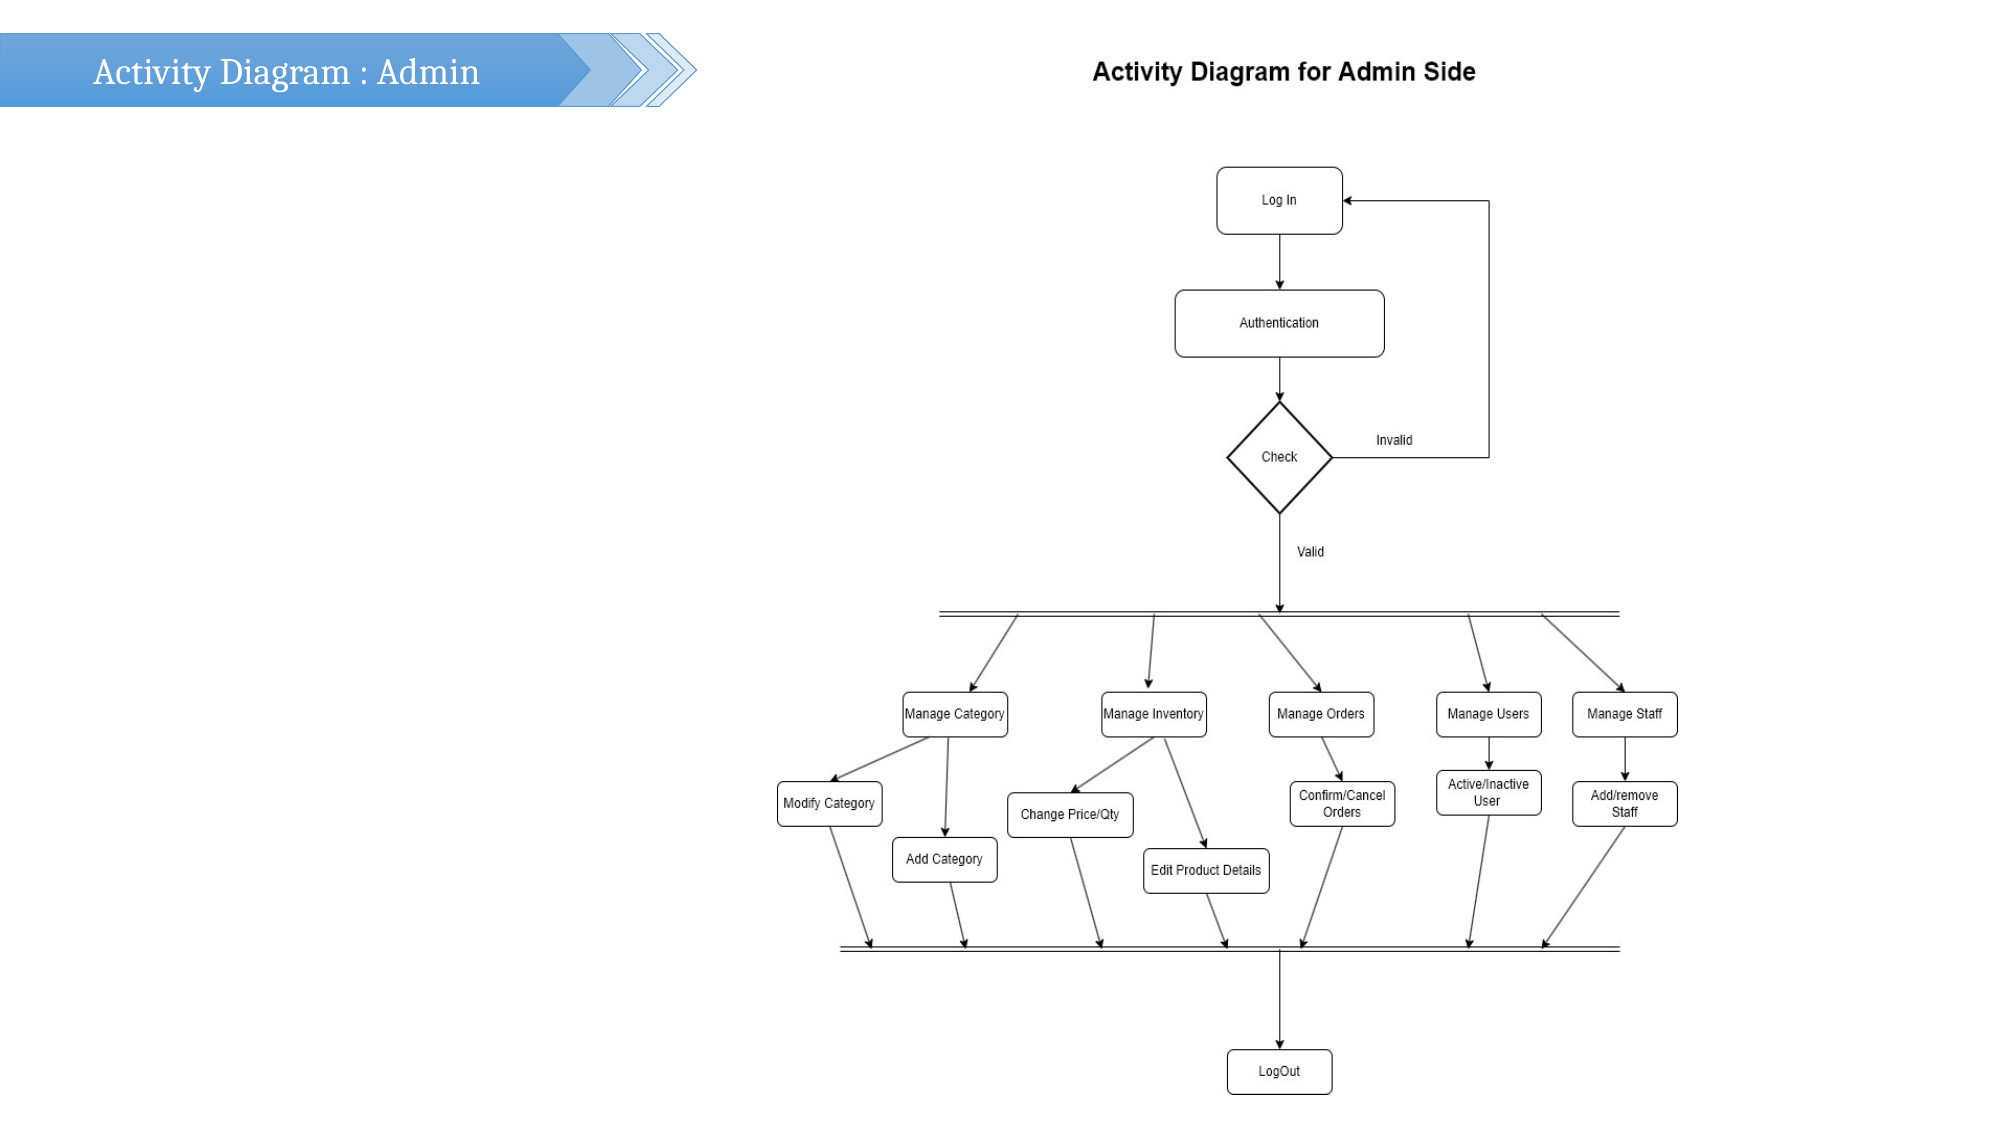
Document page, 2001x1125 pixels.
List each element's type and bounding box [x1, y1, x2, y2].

picture [777, 55, 1678, 1095]
text_box [0, 33, 697, 107]
